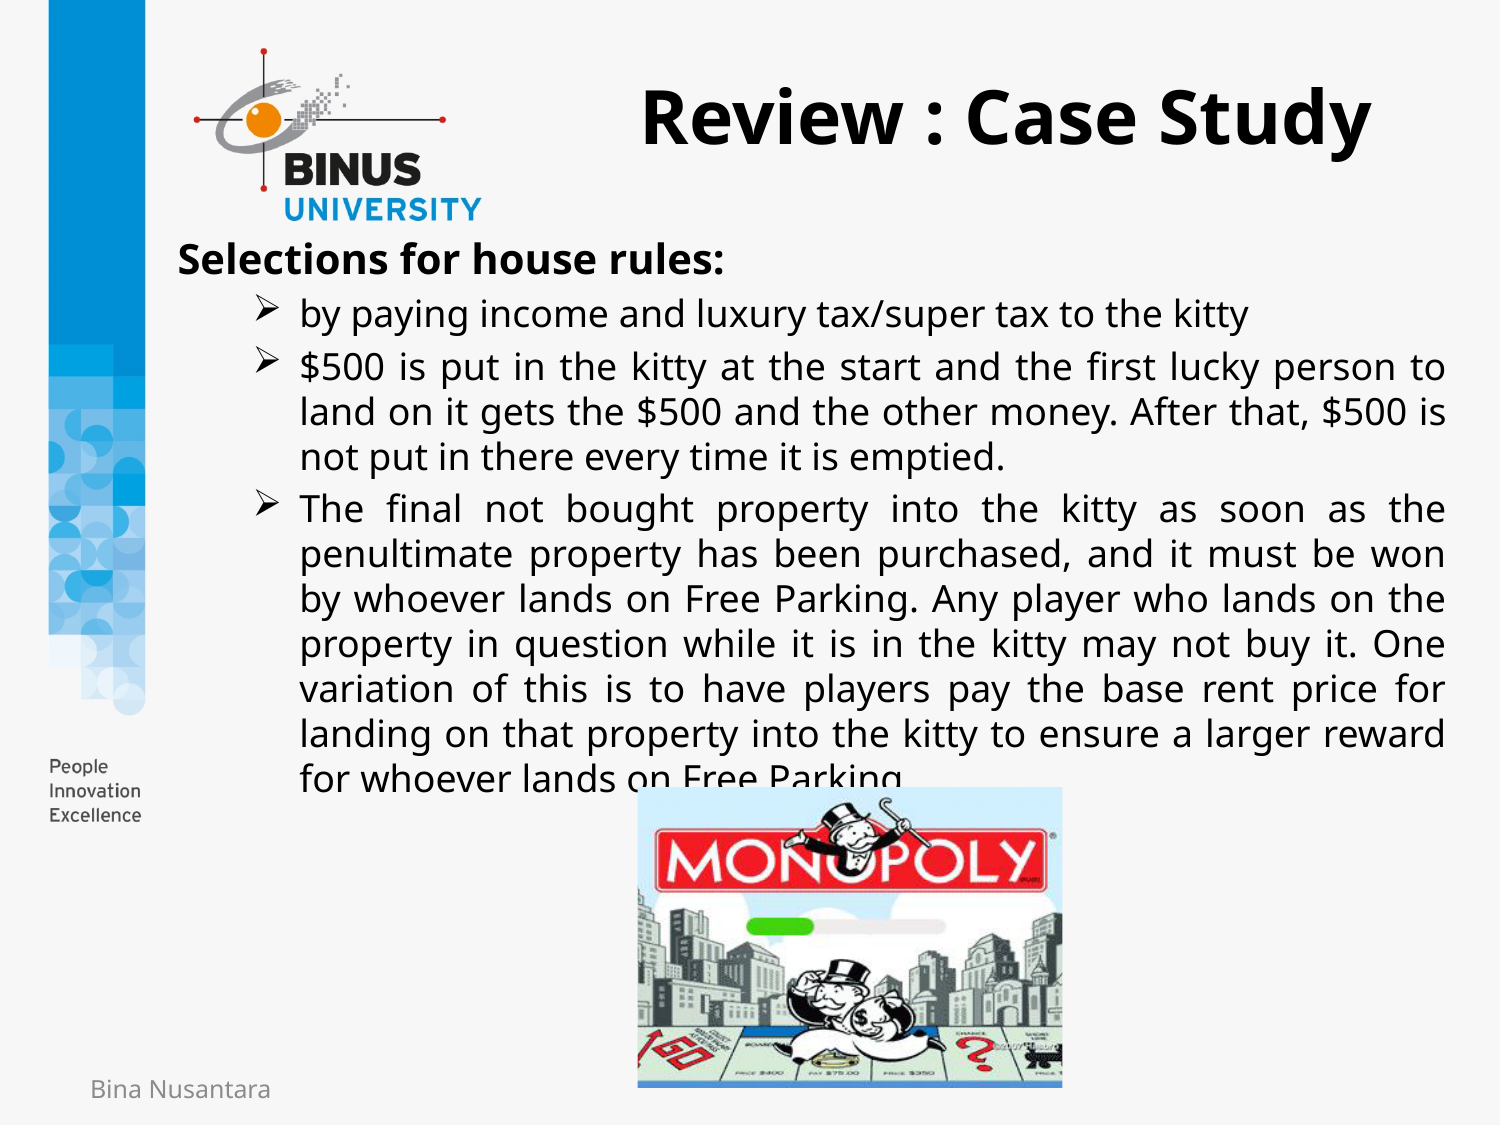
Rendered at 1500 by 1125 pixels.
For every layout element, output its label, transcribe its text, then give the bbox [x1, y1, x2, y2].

picture [0, 0, 1500, 1088]
text_box Review : Case Study [487, 62, 1500, 163]
slide_number Bina Nusantara [75, 1058, 425, 1119]
list Selections for house rules: by paying income and luxury tax/super tax to the kitty $500 is put in the kitty at the start and the first lucky person to land on it gets the $500 and the other money. After that, $500 is not put in there every time it is emptied. The final not bought property into the kitty as soon as the penultimate property has been purchased, and it must be won by whoever lands on Free Parking. Any player who lands on the property in question while it is in the kitty may not buy it. One variation of this is to have players pay the base rent price for landing on that property into the kitty to ensure a larger reward for whoever lands on Free Parking [162, 224, 1463, 788]
